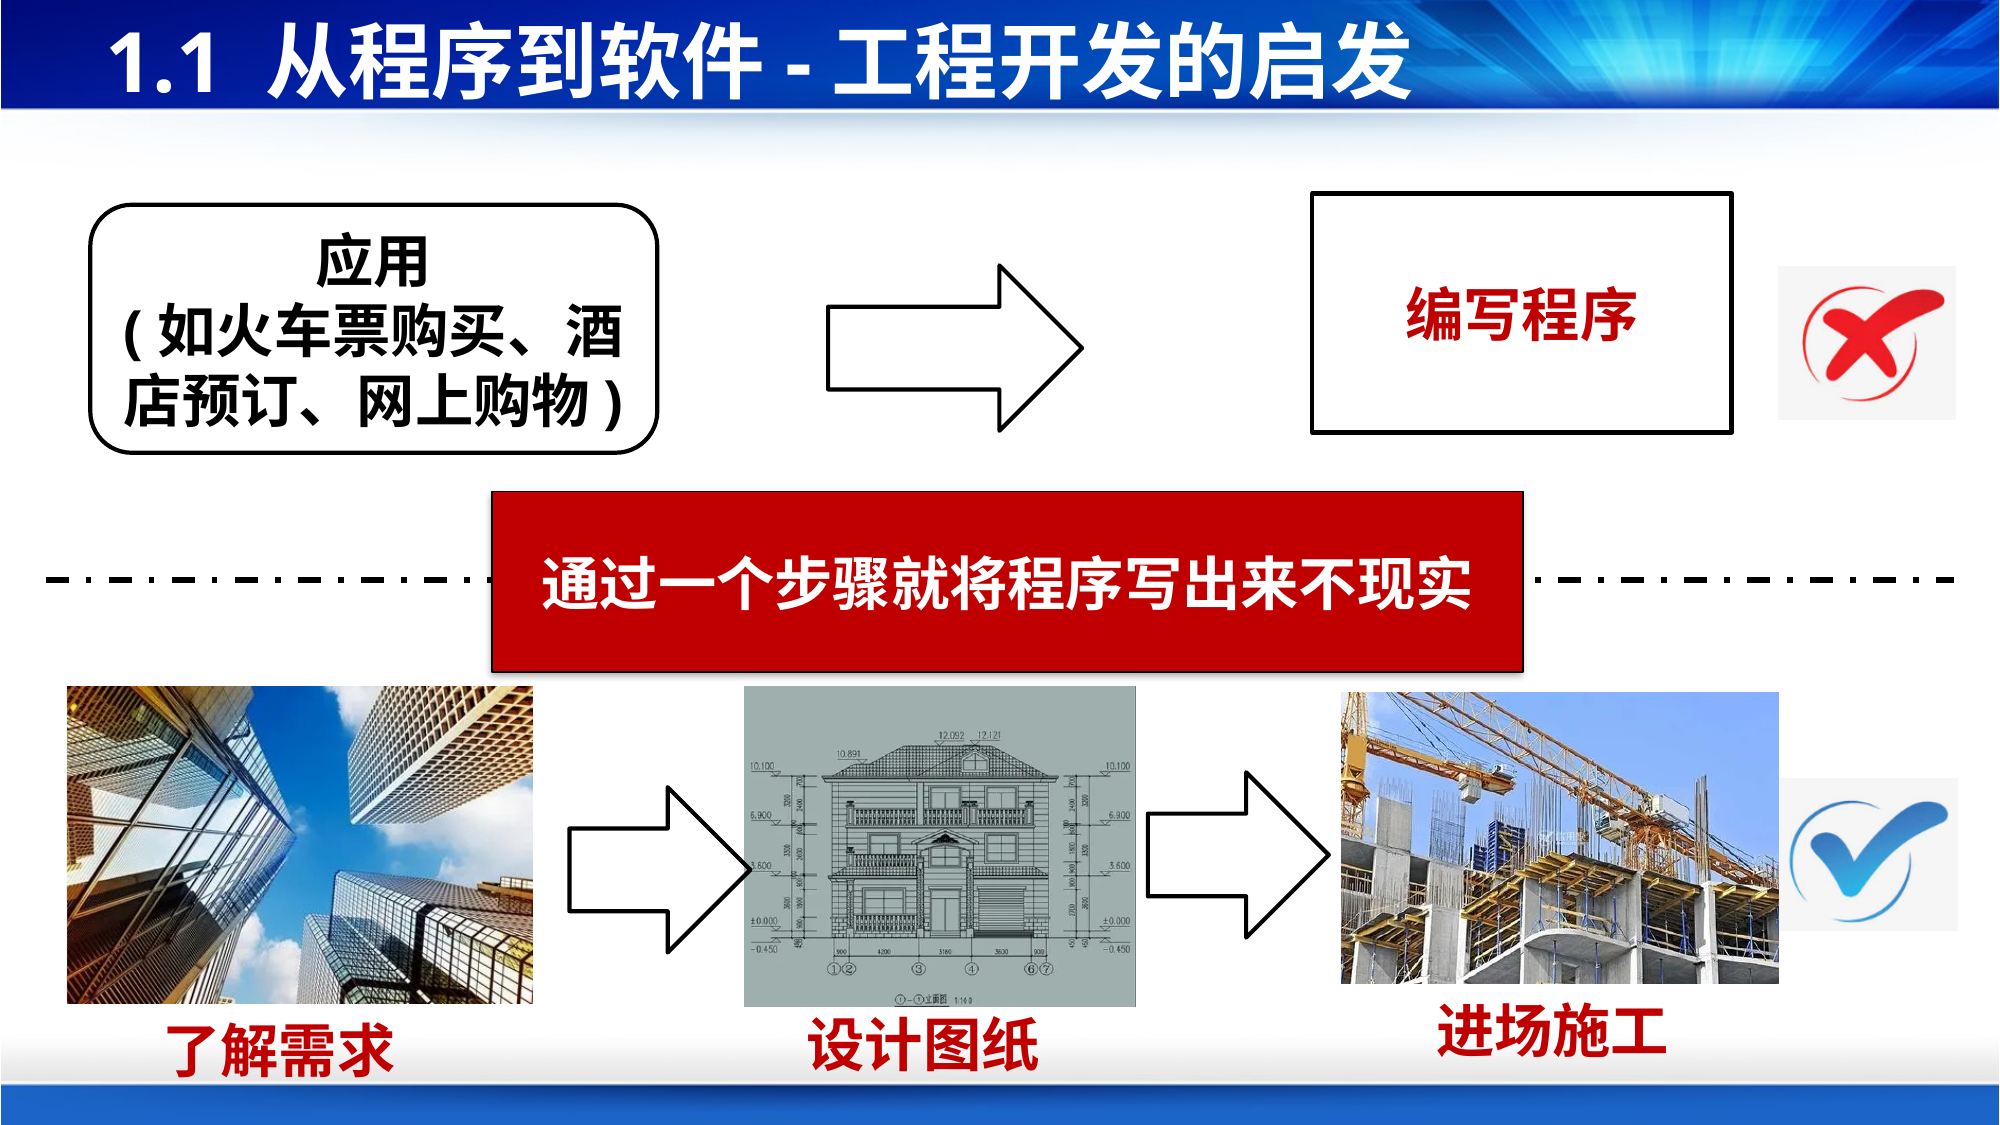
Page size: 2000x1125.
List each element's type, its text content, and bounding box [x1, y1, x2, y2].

text_box 进场施工 [1340, 991, 1766, 1072]
text_box 应用 (如火车票购买、酒店预订、网上购物) [88, 202, 660, 455]
text_box [567, 785, 739, 955]
text_box 编写程序 [1310, 191, 1734, 435]
text_box [1145, 770, 1331, 940]
text_box 通过一个步骤就将程序写出来不现实 [491, 592, 1524, 673]
text_box [826, 263, 1085, 433]
text_box 了解需求 [66, 1012, 492, 1092]
text_box 通过一个步骤就将程序写出来不现实 [491, 491, 1524, 579]
picture [1, 0, 1999, 1125]
title 1.1 从程序到软件-工程开发的启发 [90, 1, 1880, 118]
text_box 设计图纸 [710, 1000, 1136, 1086]
